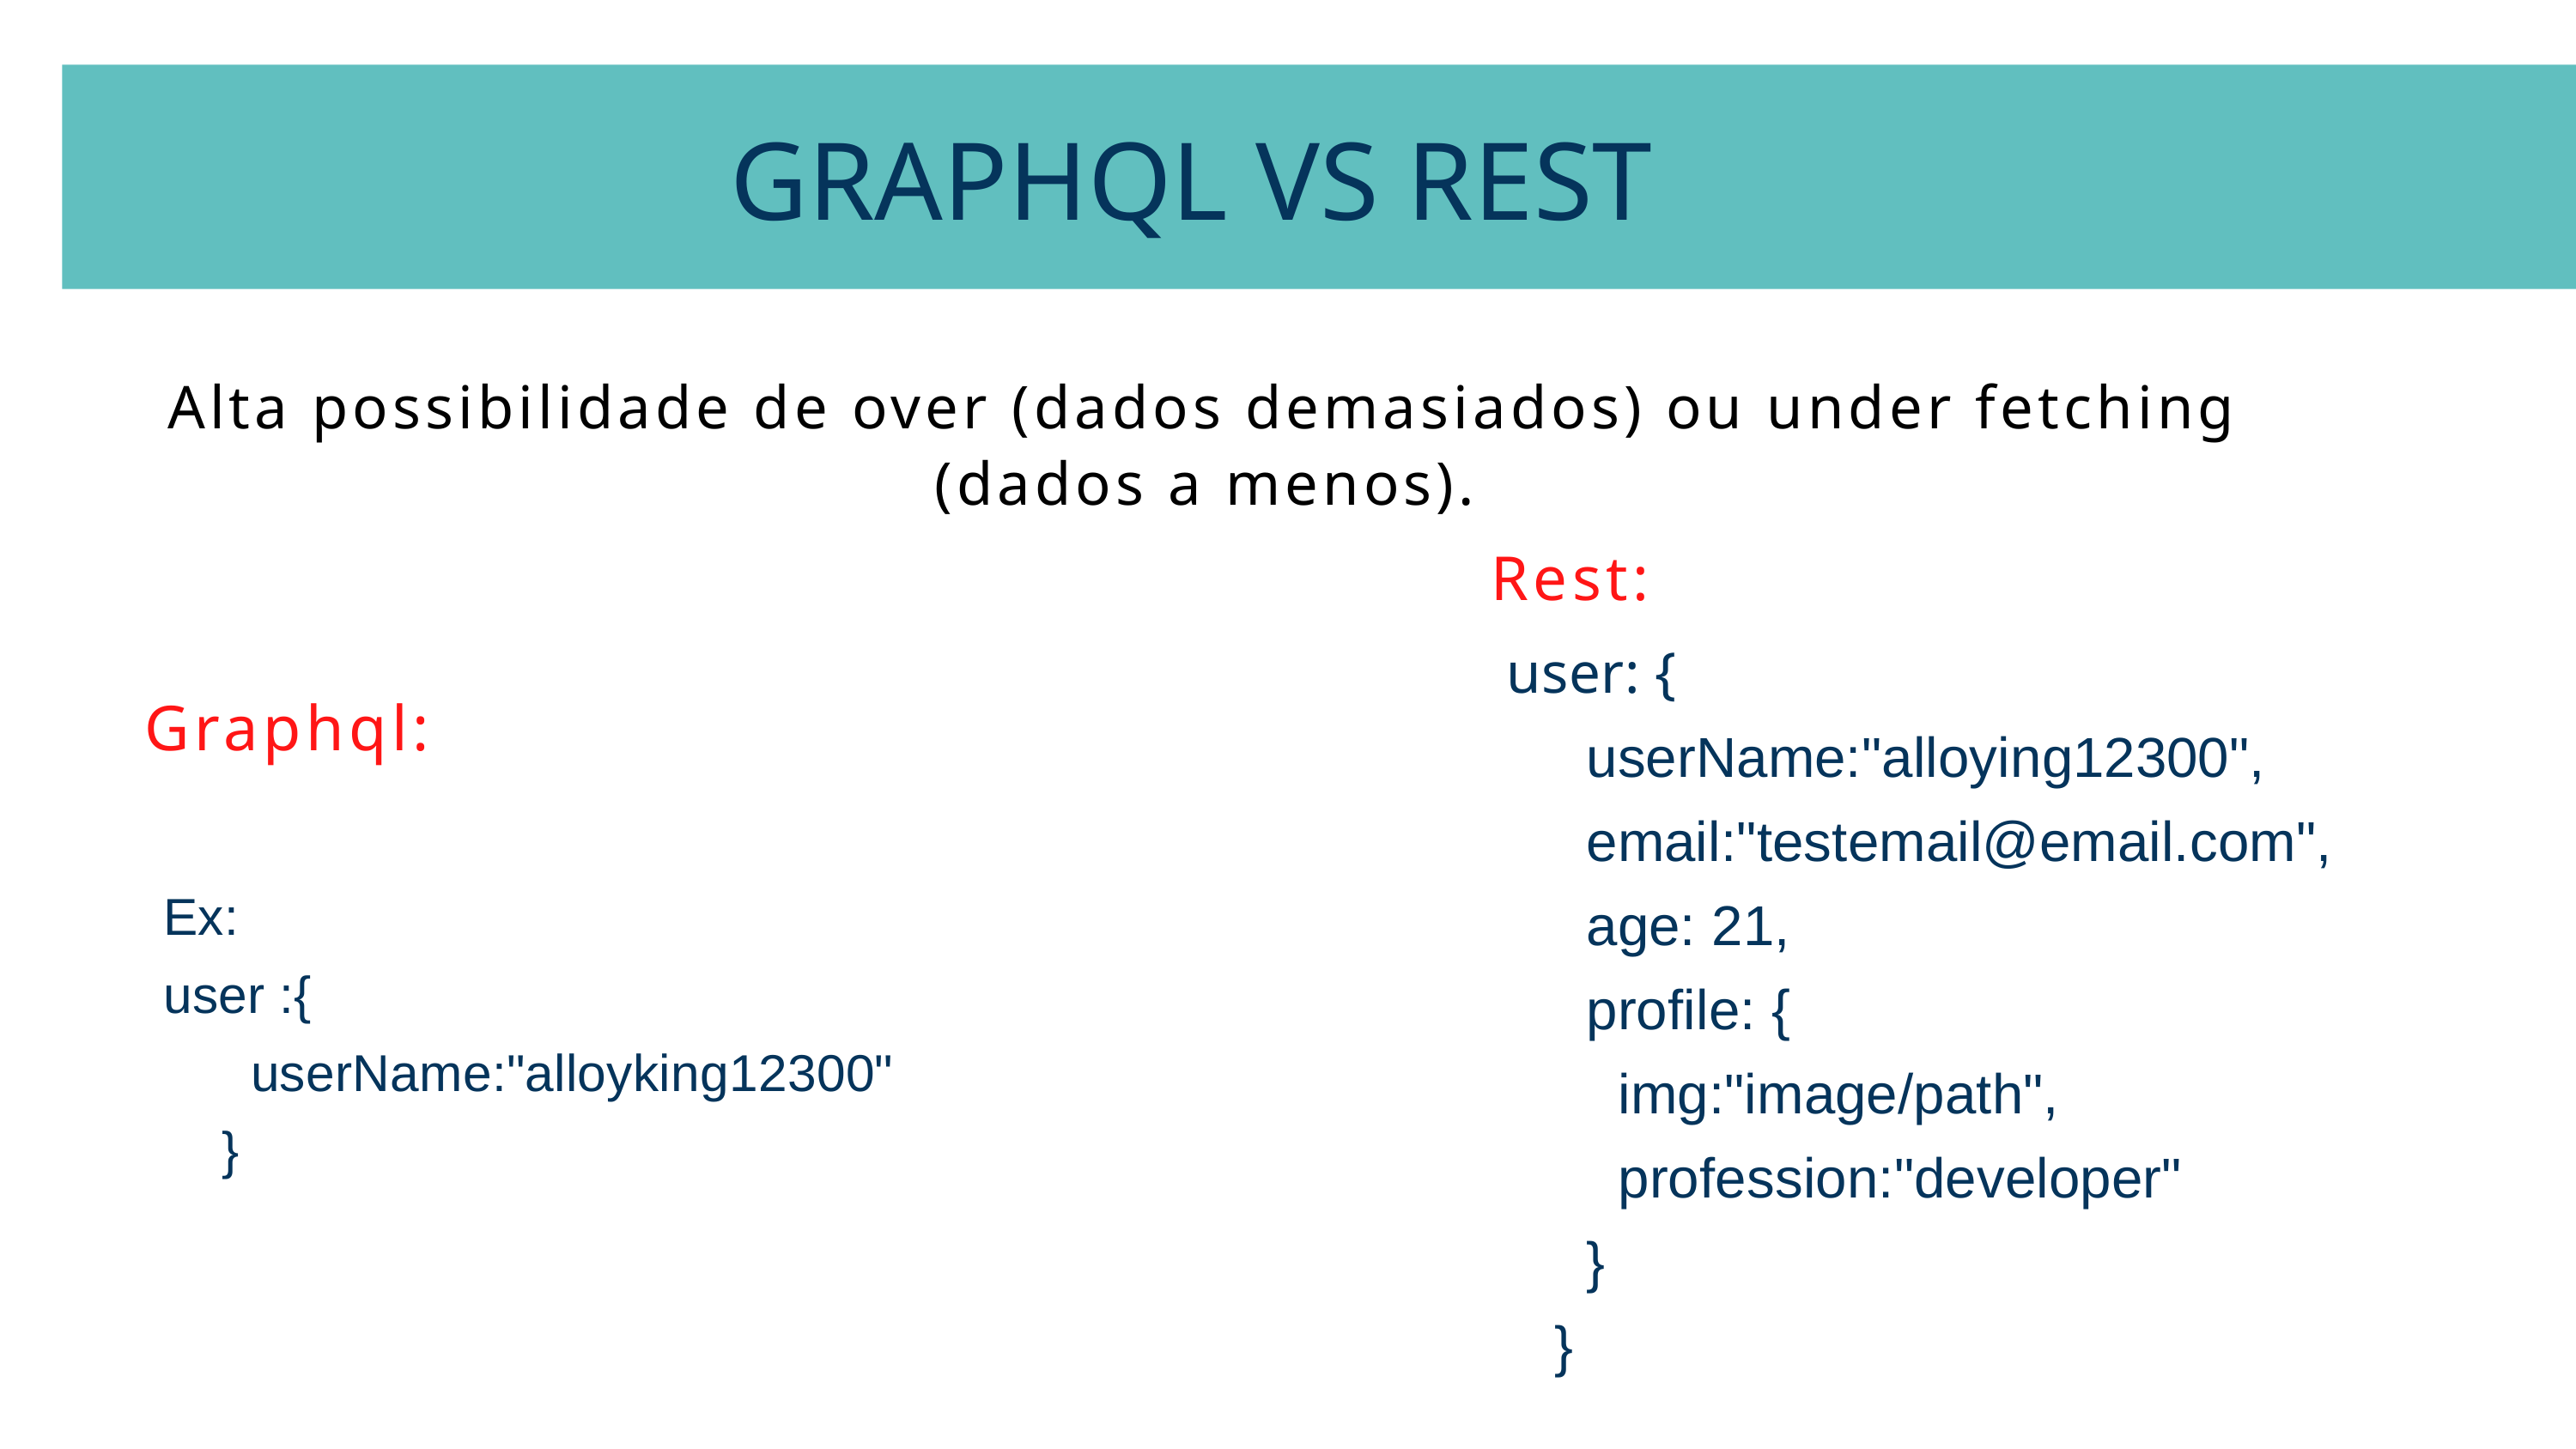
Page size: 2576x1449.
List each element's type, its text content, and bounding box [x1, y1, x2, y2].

text_box Ex: user :{ userName:"alloyking12300" } [163, 712, 1117, 1336]
text_box Rest: [1491, 534, 2415, 620]
text_box Alta possibilidade de over (dados demasiados) ou under fetching (dados a menos). [62, 363, 2348, 518]
text_box user: { userName:"alloying12300", email:"testemail@email.com", age: 21, profile: { img:"image/path", profession:"developer" } } [1491, 620, 2429, 1449]
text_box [62, 64, 2576, 289]
text_box Graphql: [144, 682, 1090, 844]
